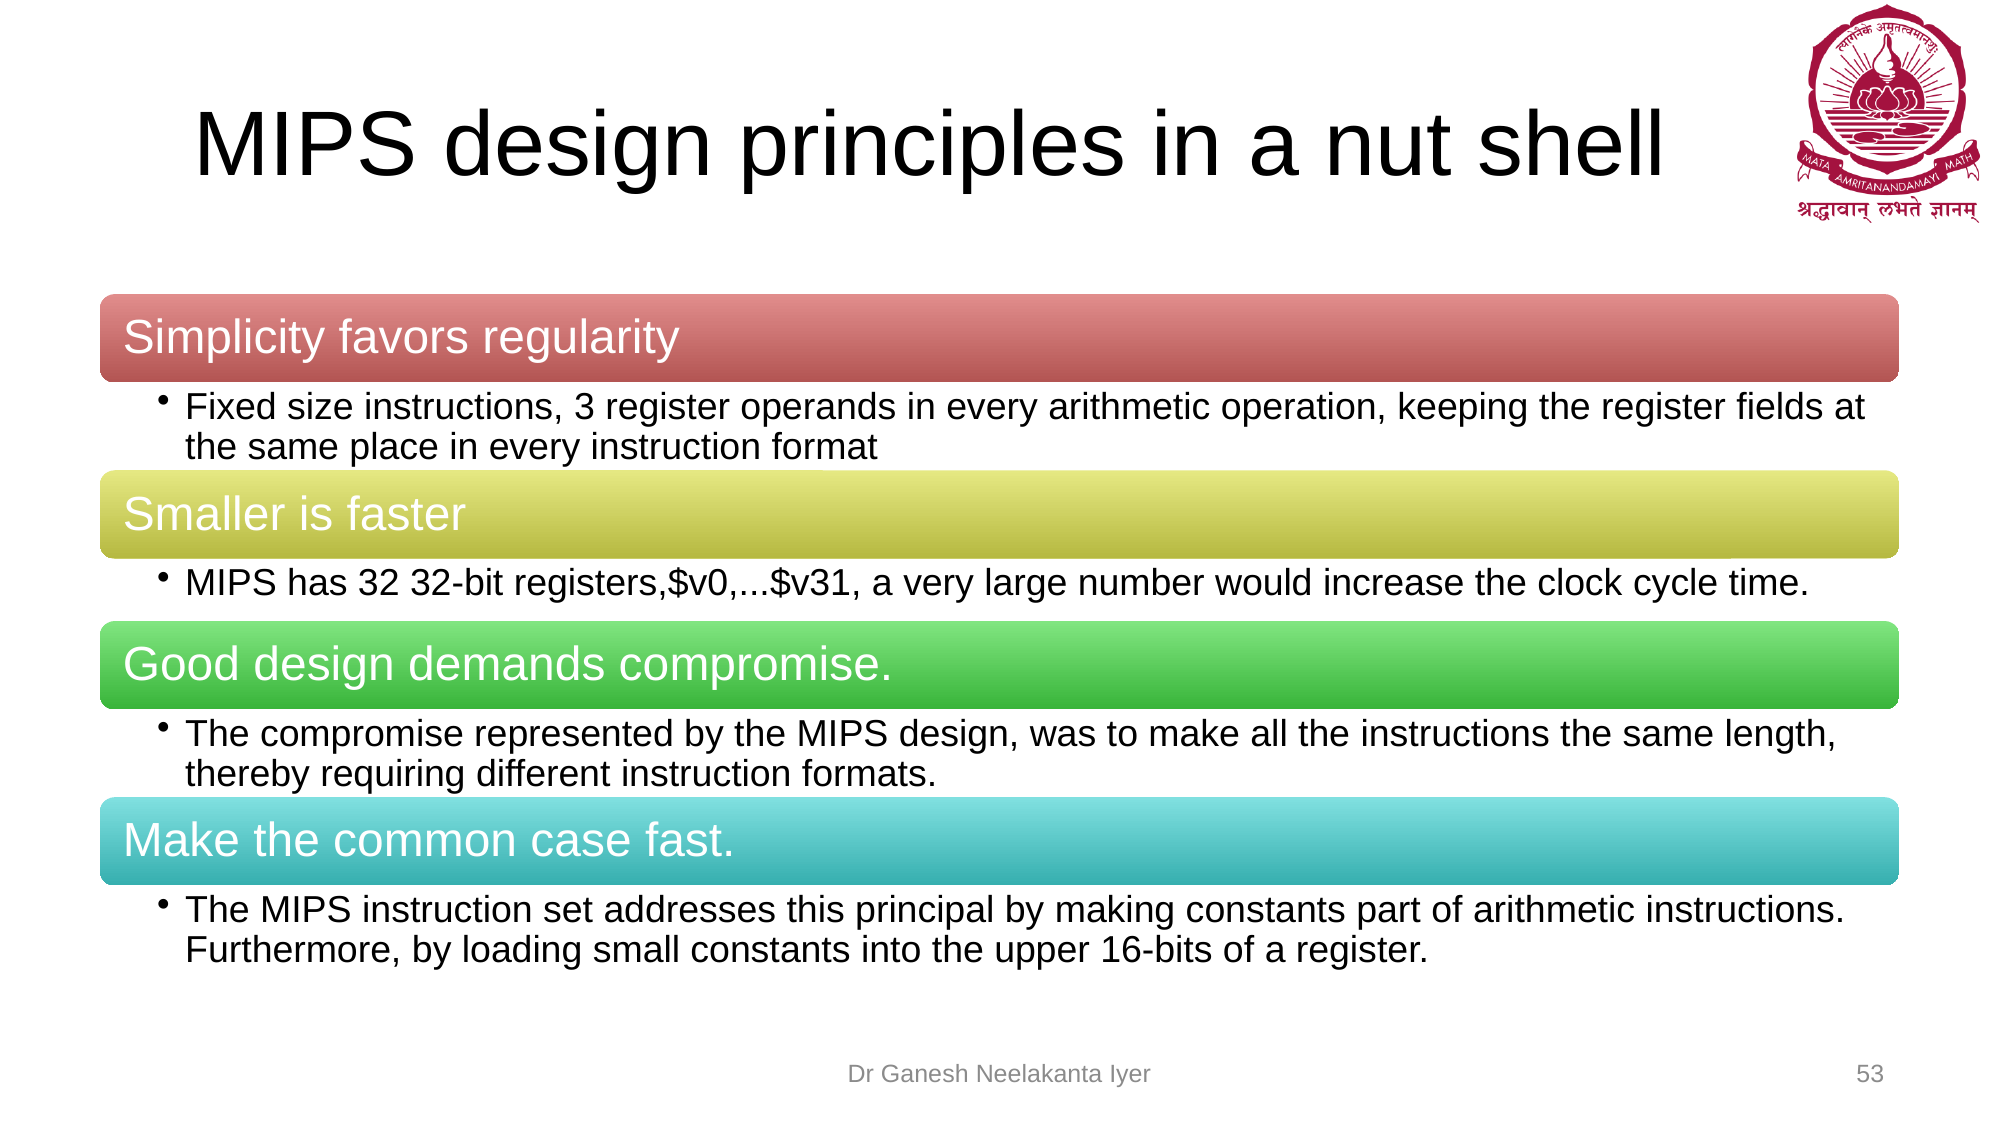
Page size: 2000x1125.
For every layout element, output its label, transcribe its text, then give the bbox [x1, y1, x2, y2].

slide_number 53 [1432, 1042, 1900, 1103]
picture [1776, 1, 2000, 225]
footer Dr Ganesh Neelakanta Iyer [683, 1042, 1317, 1103]
title MIPS design principles in a nut shell [99, 45, 1763, 233]
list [99, 262, 1900, 1006]
